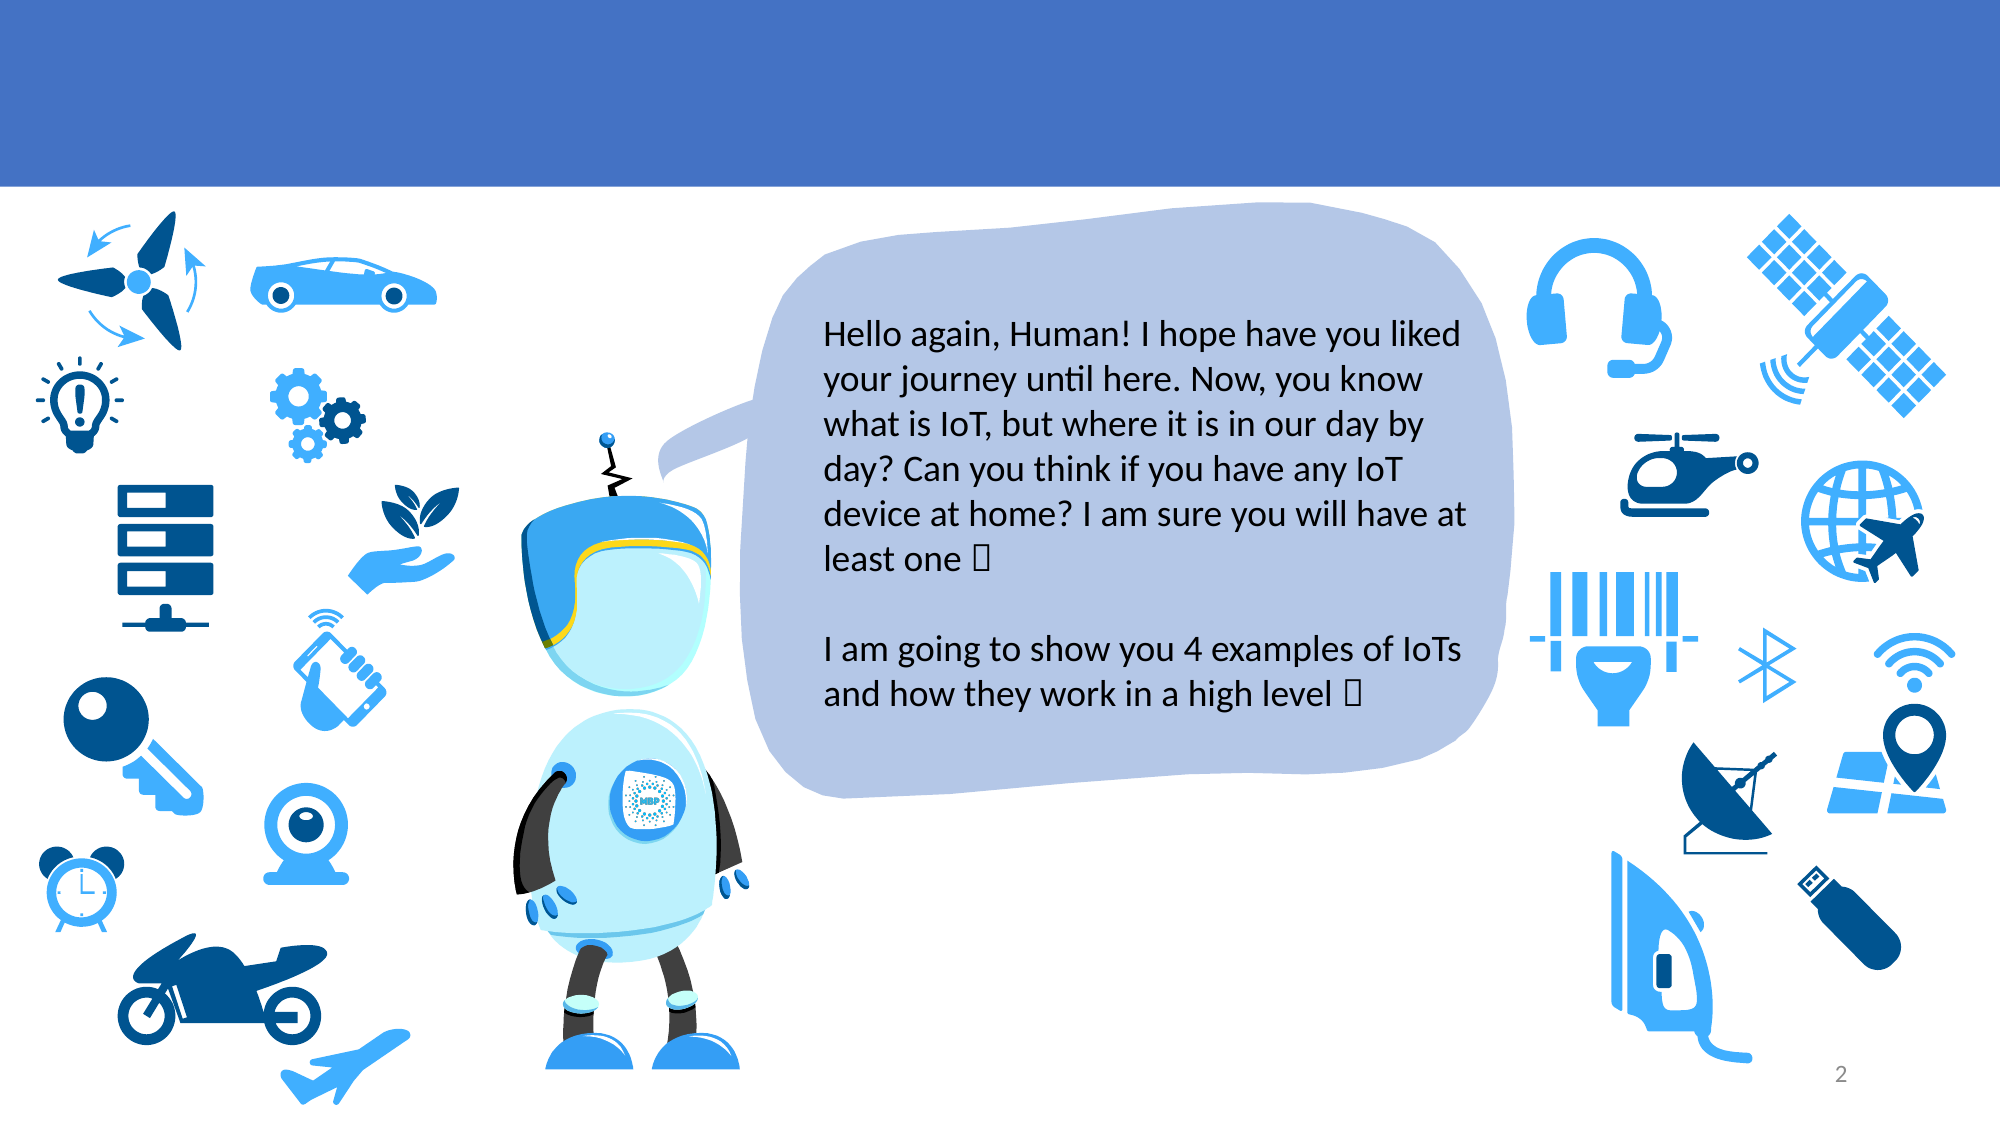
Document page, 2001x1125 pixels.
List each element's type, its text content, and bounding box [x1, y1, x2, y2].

text_box [280, 1028, 411, 1105]
text_box [117, 523, 214, 557]
text_box [1846, 346, 1871, 372]
text_box [1791, 259, 1817, 286]
text_box [1885, 647, 1944, 668]
text_box [1876, 346, 1902, 372]
text_box [1682, 636, 1699, 642]
text_box [1550, 640, 1562, 672]
text_box [1770, 358, 1806, 395]
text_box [269, 368, 367, 464]
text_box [39, 846, 125, 932]
text_box [1906, 377, 1932, 403]
text_box [1526, 238, 1673, 378]
text_box [1644, 572, 1650, 637]
text_box [1599, 572, 1608, 637]
text_box [1529, 636, 1546, 642]
text_box [1891, 362, 1917, 388]
text_box [1572, 572, 1588, 637]
text_box [117, 562, 214, 596]
text_box [1876, 377, 1901, 403]
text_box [250, 257, 437, 313]
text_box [347, 484, 460, 595]
text_box [1550, 572, 1562, 637]
text_box [1821, 259, 1847, 286]
text_box [1797, 865, 1830, 898]
text_box [1738, 627, 1797, 704]
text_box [1620, 432, 1759, 517]
text_box [117, 484, 214, 518]
text_box [1921, 362, 1947, 388]
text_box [63, 677, 204, 816]
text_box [1801, 460, 1924, 583]
text_box [1681, 742, 1778, 855]
text_box [1759, 361, 1802, 405]
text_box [513, 432, 750, 1070]
text_box [1761, 229, 1787, 255]
text_box [1861, 362, 1886, 388]
text_box [308, 608, 344, 624]
text_box [1791, 290, 1817, 317]
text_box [263, 782, 350, 885]
text_box [1491, 326, 1515, 693]
text_box [1776, 275, 1802, 301]
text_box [1575, 886, 1788, 1028]
text_box [1891, 392, 1917, 419]
text_box [1806, 244, 1832, 270]
text_box [1666, 641, 1677, 672]
text_box [317, 621, 335, 629]
text_box [1891, 331, 1917, 357]
text_box [1616, 572, 1634, 637]
text_box [1746, 244, 1772, 270]
text_box [1666, 572, 1678, 637]
text_box [1907, 677, 1923, 693]
text_box [1576, 646, 1651, 727]
text_box [122, 603, 209, 632]
text_box [1906, 346, 1932, 372]
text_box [1827, 703, 1947, 814]
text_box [57, 211, 206, 351]
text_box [35, 356, 124, 454]
text_box [1655, 572, 1662, 637]
text_box [1761, 259, 1787, 286]
text_box [1873, 633, 1956, 658]
text_box [0, 0, 2000, 188]
text_box [1896, 662, 1933, 677]
text_box [750, 202, 1481, 789]
slide_number 2 [1412, 1042, 1863, 1103]
text_box [1791, 229, 1817, 255]
text_box [680, 396, 773, 437]
text_box [1876, 315, 1901, 342]
text_box [1810, 878, 1902, 971]
text_box [1776, 244, 1802, 270]
text_box [293, 631, 387, 732]
text_box [1781, 354, 1810, 383]
text_box [1796, 273, 1889, 367]
text_box Hello again, Human! I hope have you liked your journey until here. Now, you know what is IoT, but where it is in our day by day? Can you think if you have any IoT device at home? I am sure you will have at least one  I am going to show you 4 examples of IoTs and how they work in a high level  [808, 302, 1491, 812]
text_box [1776, 213, 1802, 239]
text_box [117, 933, 328, 1046]
